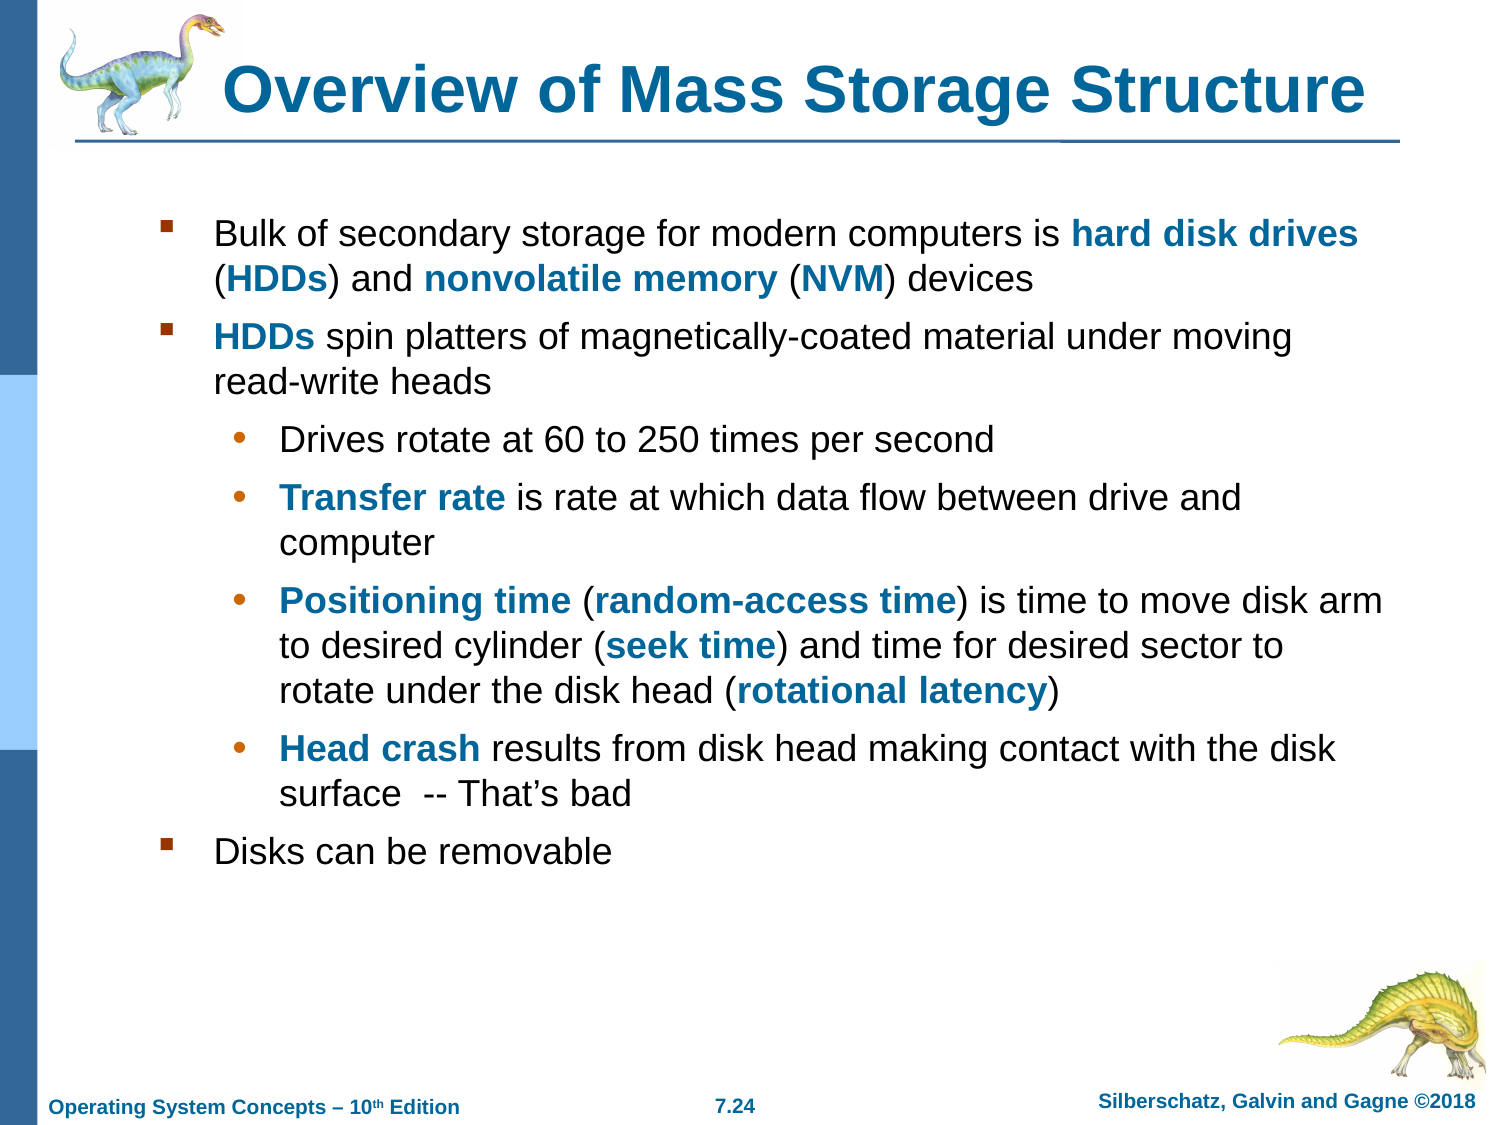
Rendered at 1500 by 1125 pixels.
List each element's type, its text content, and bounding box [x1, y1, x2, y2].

list Bulk of secondary storage for modern computers is hard disk drives (HDDs) and nonvolatile memory (NVM) devices HDDs spin platters of magnetically-coated material under moving read-write heads Drives rotate at 60 to 250 times per second Transfer rate is rate at which data flow between drive and computer Positioning time (random-access time) is time to move disk arm to desired cylinder (seek time) and time for desired sector to rotate under the disk head (rotational latency) Head crash results from disk head making contact with the disk surface -- That’s bad Disks can be removable [142, 201, 1403, 1066]
picture [1275, 959, 1486, 1090]
picture [46, 0, 243, 149]
title Overview of Mass Storage Structure [164, 38, 1426, 133]
